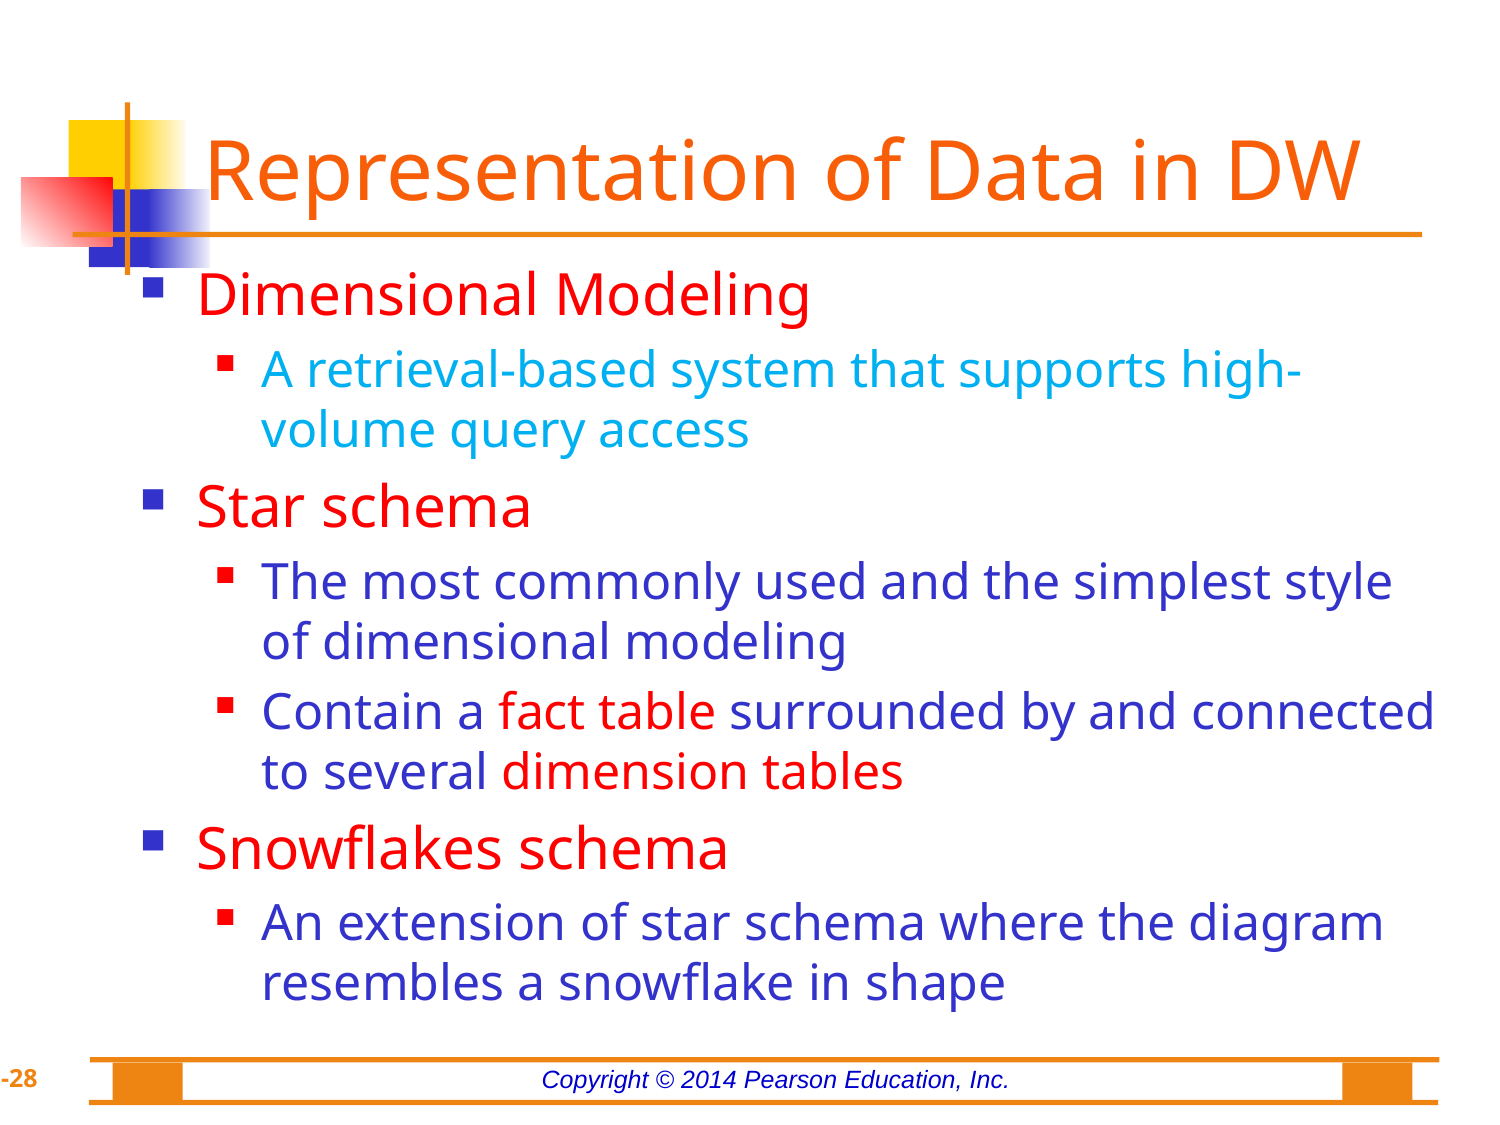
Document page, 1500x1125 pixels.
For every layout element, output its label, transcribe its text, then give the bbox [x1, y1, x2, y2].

list Dimensional Modeling A retrieval-based system that supports high-volume query access Star schema The most commonly used and the simplest style of dimensional modeling Contain a fact table surrounded by and connected to several dimension tables Snowflakes schema An extension of star schema where the diagram resembles a snowflake in shape [124, 249, 1470, 1038]
title Representation of Data in DW [188, 37, 1468, 226]
